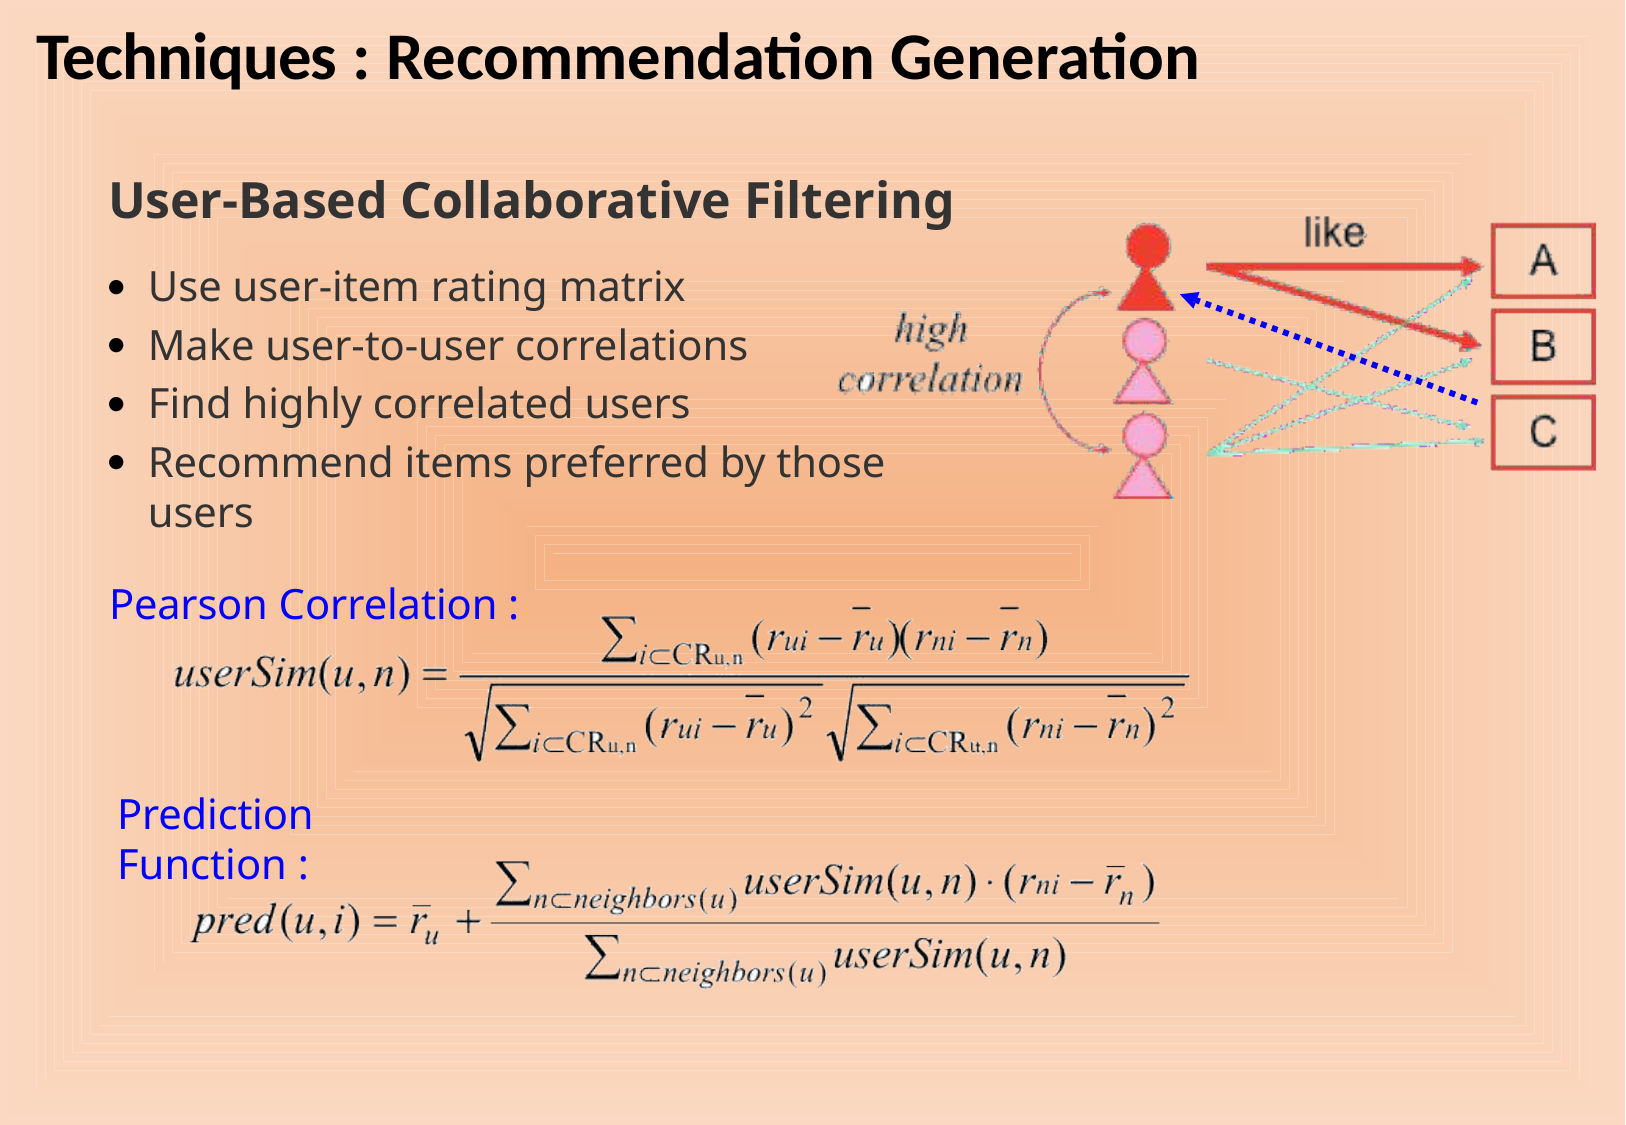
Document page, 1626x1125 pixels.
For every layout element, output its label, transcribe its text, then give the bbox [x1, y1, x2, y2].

title Techniques : Recommendation Generation [34, 0, 1301, 124]
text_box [0, 124, 1625, 1038]
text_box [826, 189, 1617, 569]
